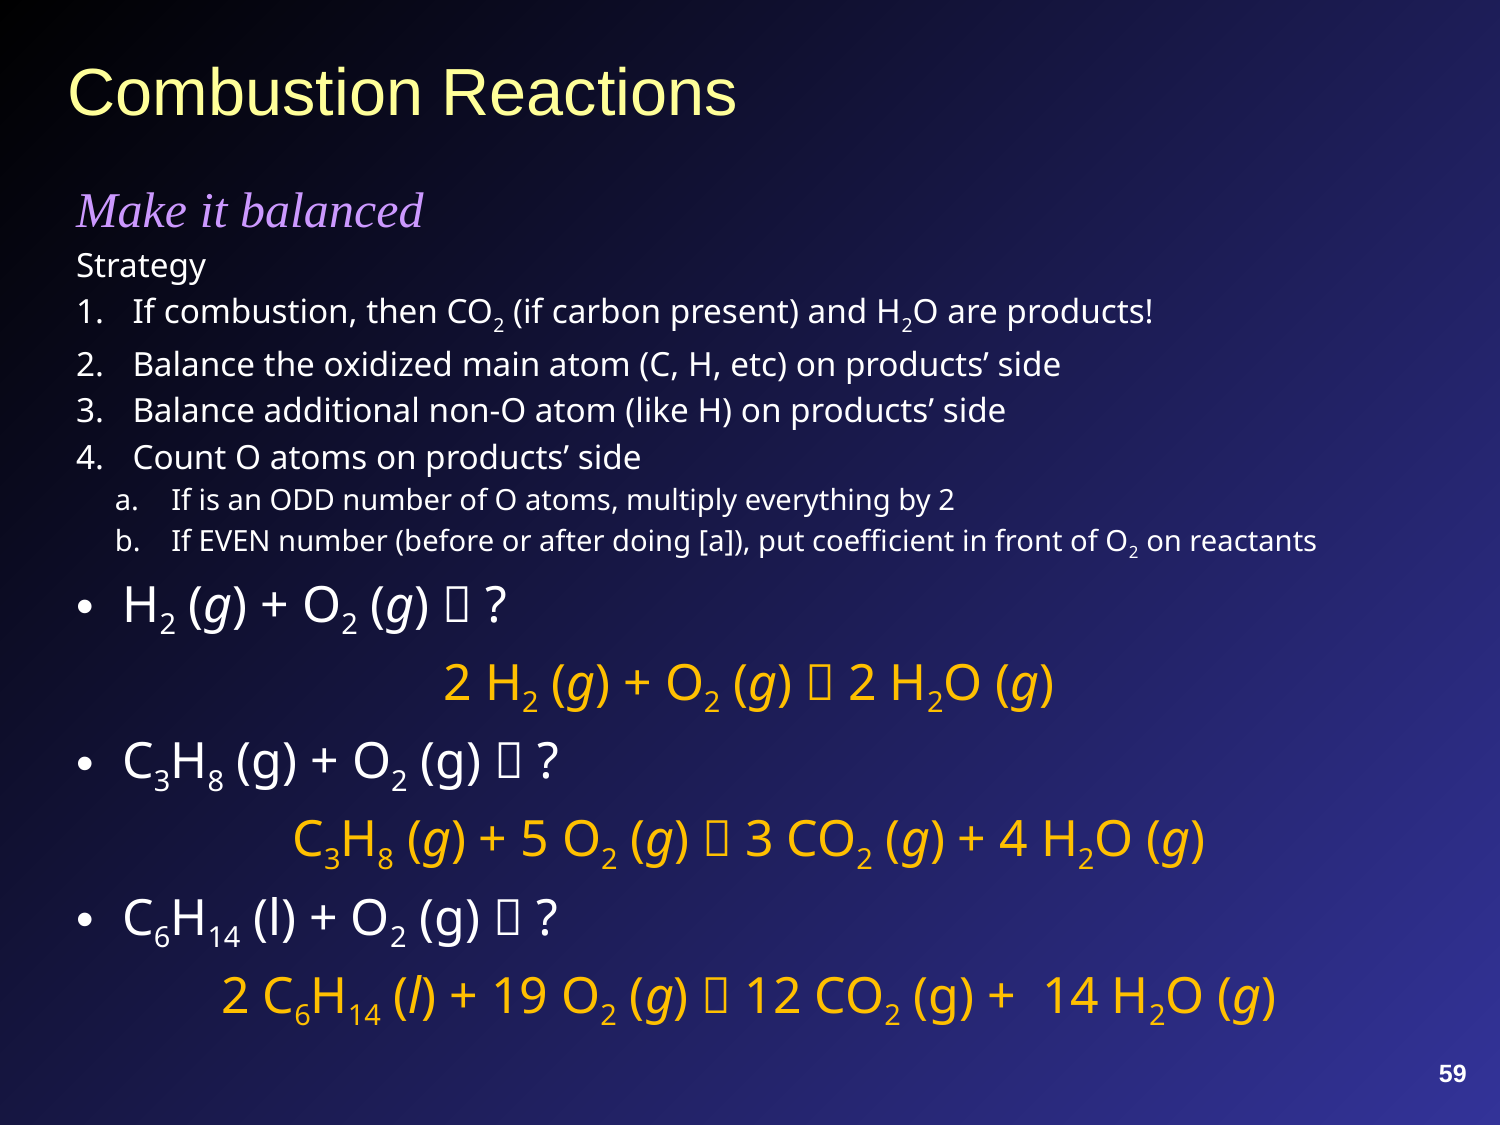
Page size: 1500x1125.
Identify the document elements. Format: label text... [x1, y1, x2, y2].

slide_number 59 [1144, 1042, 1482, 1103]
title Combustion Reactions [52, 40, 1448, 137]
list Make it balanced Strategy If combustion, then CO2 (if carbon present) and H2O are products! Balance the oxidized main atom (C, H, etc) on products’ side Balance additional non-O atom (like H) on products’ side Count O atoms on products’ side If is an ODD number of O atoms, multiply everything by 2 If EVEN number (before or after doing [a]), put coefficient in front of O2 on reactants H2 (g) + O2 (g)  ? 2 H2 (g) + O2 (g)  2 H2O (g) C3H8 (g) + O2 (g)  ? C3H8 (g) + 5 O2 (g)  3 CO2 (g) + 4 H2O (g) C6H14 (l) + O2 (g)  ? 2 C6H14 (l) + 19 O2 (g)  12 CO2 (g) + 14 H2O (g) [60, 169, 1438, 1075]
